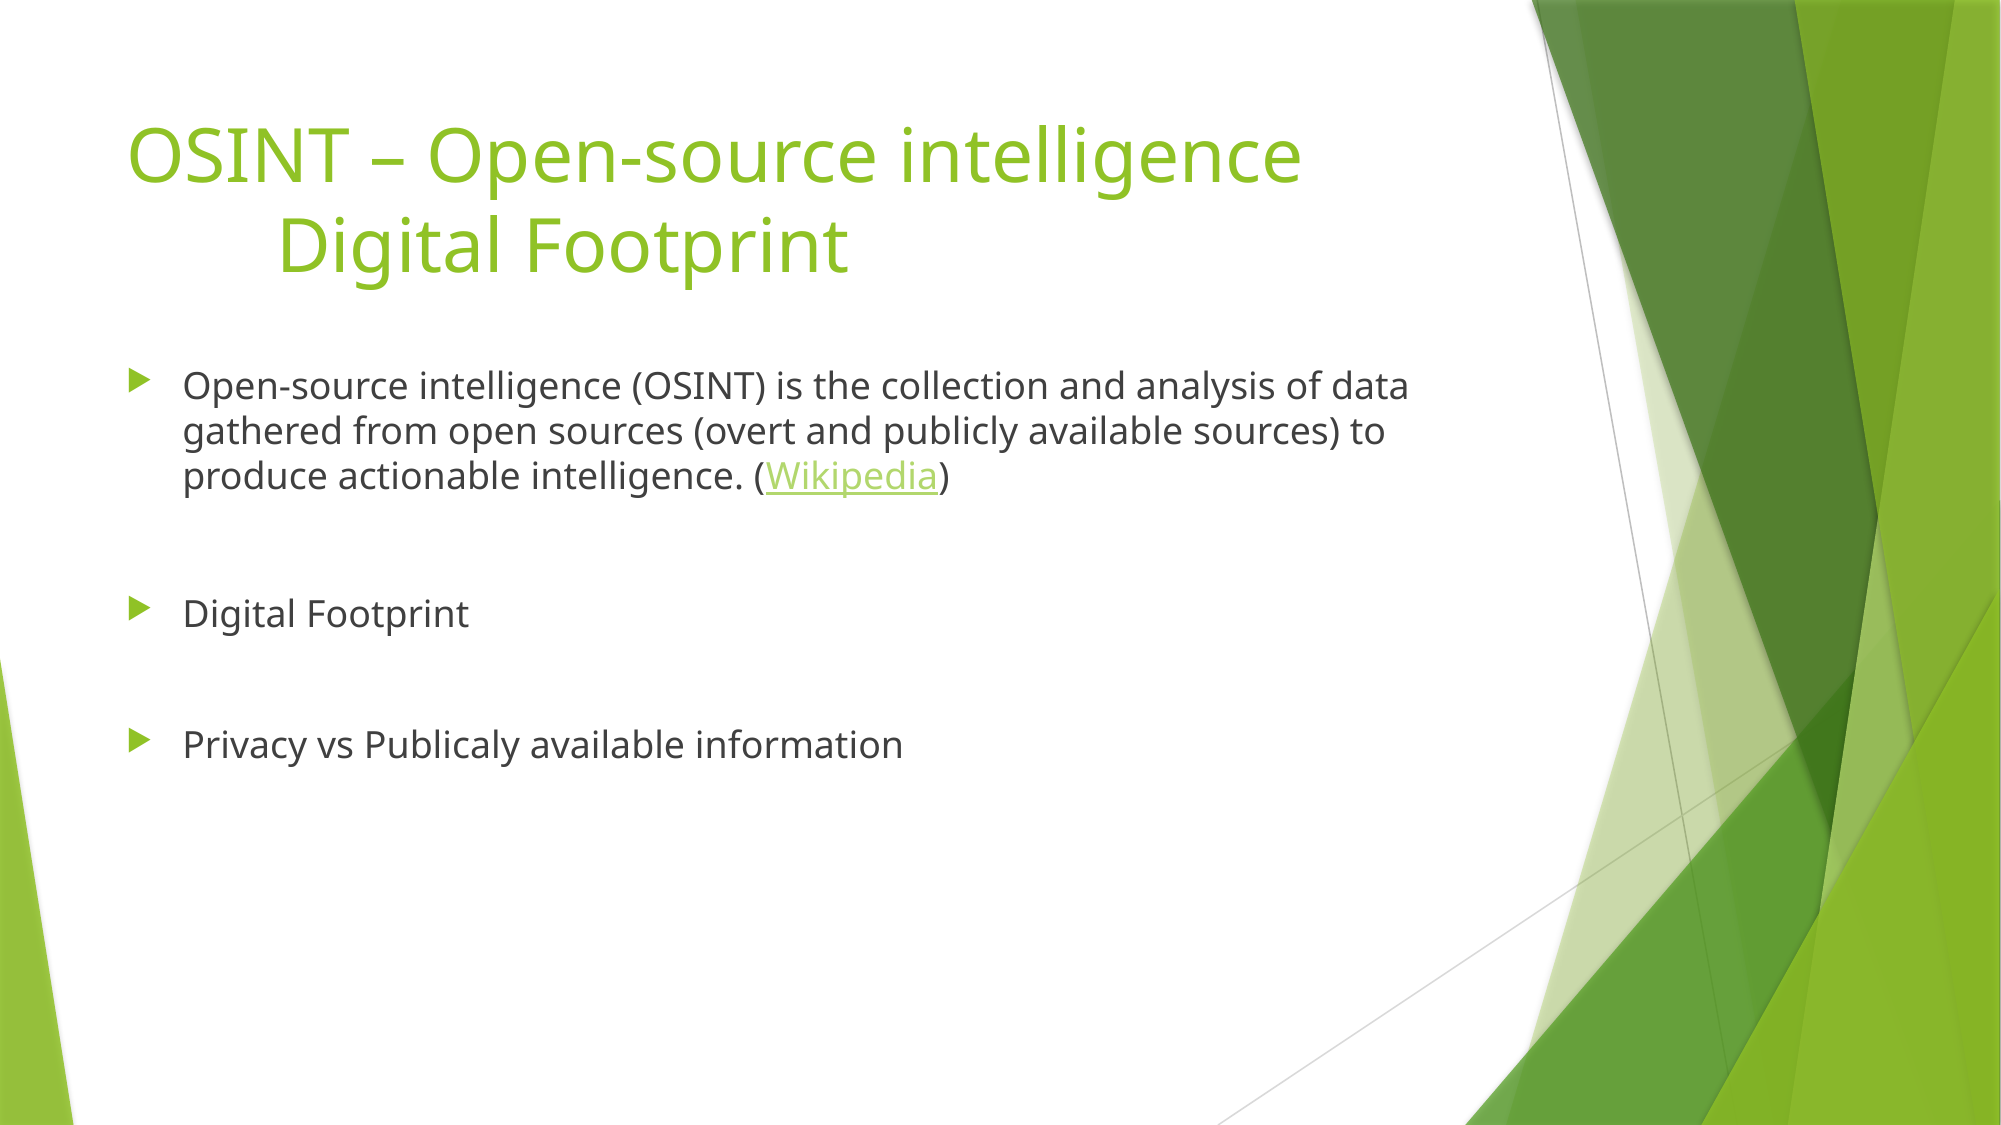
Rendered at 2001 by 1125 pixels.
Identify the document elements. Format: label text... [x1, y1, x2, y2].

title OSINT – Open-source intelligence Digital Footprint [111, 99, 1522, 317]
list Open-source intelligence (OSINT) is the collection and analysis of data gathered from open sources (overt and publicly available sources) to produce actionable intelligence. (Wikipedia) Digital Footprint Privacy vs Publicaly available information [111, 354, 1522, 992]
